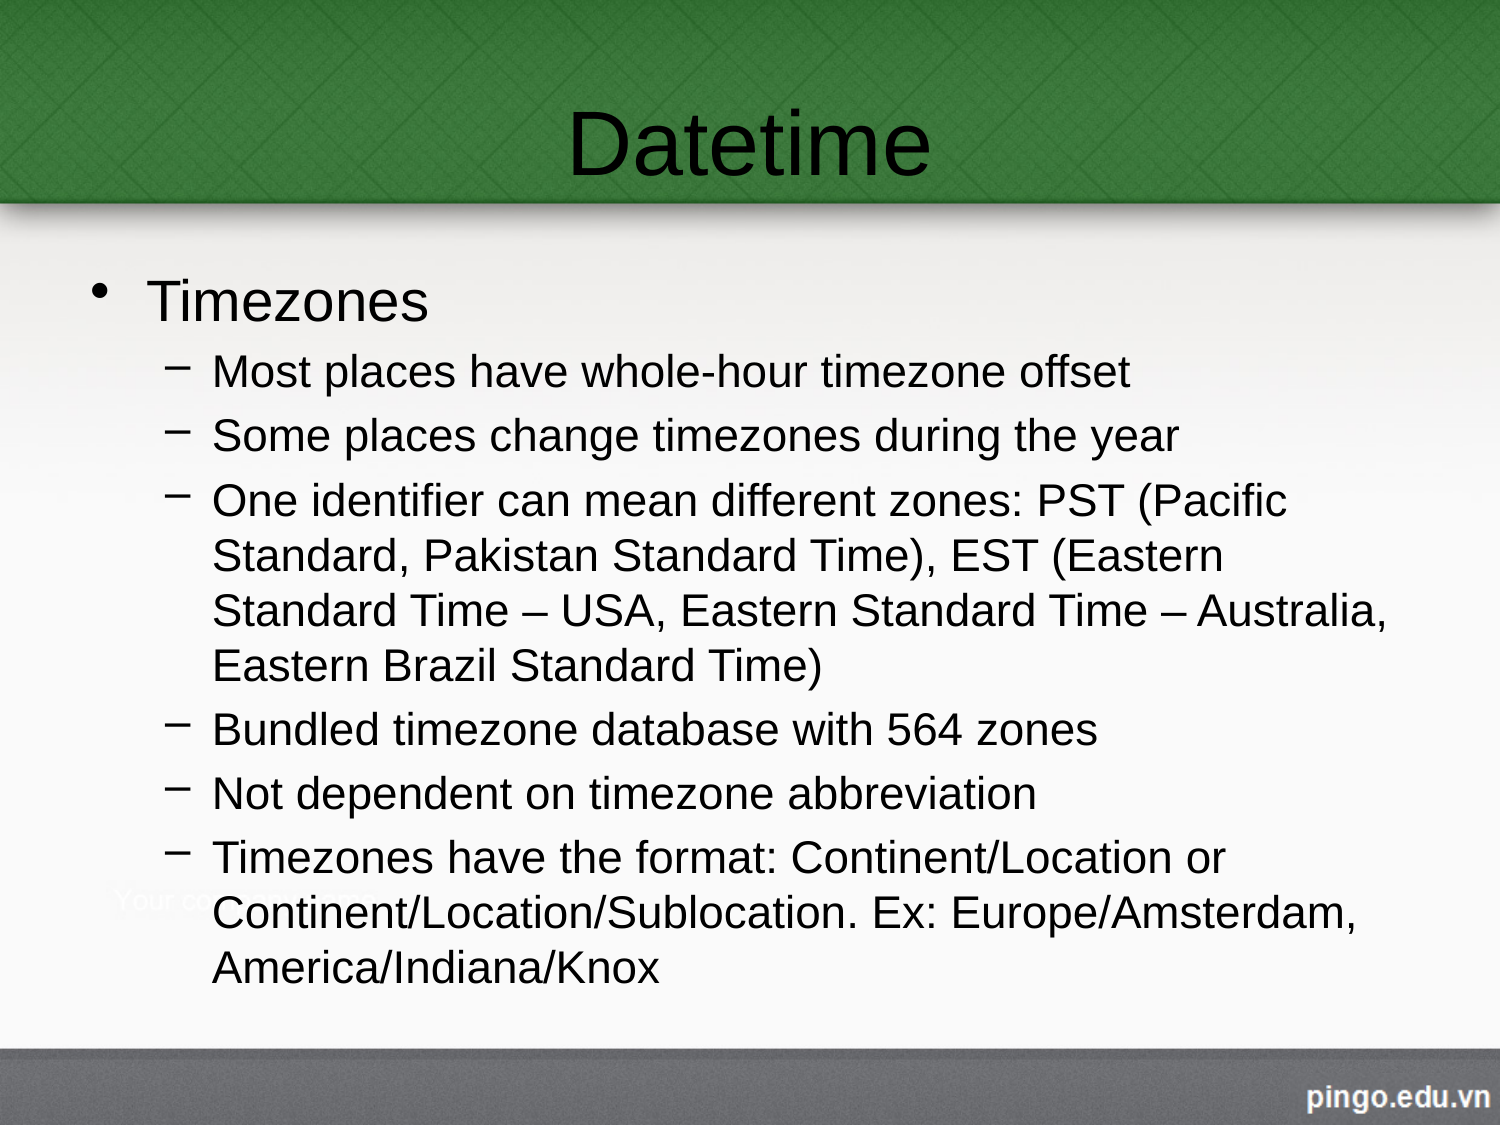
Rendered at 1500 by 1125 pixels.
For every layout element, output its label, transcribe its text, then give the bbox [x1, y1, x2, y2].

picture [0, 0, 1500, 1125]
title Datetime [74, 44, 1426, 233]
list Timezones Most places have whole-hour timezone offset Some places change timezones during the year One identifier can mean different zones: PST (Pacific Standard, Pakistan Standard Time), EST (Eastern Standard Time – USA, Eastern Standard Time – Australia, Eastern Brazil Standard Time) Bundled timezone database with 564 zones Not dependent on timezone abbreviation Timezones have the format: Continent/Location or Continent/Location/Sublocation. Ex: Europe/Amsterdam, America/Indiana/Knox [74, 255, 1426, 999]
